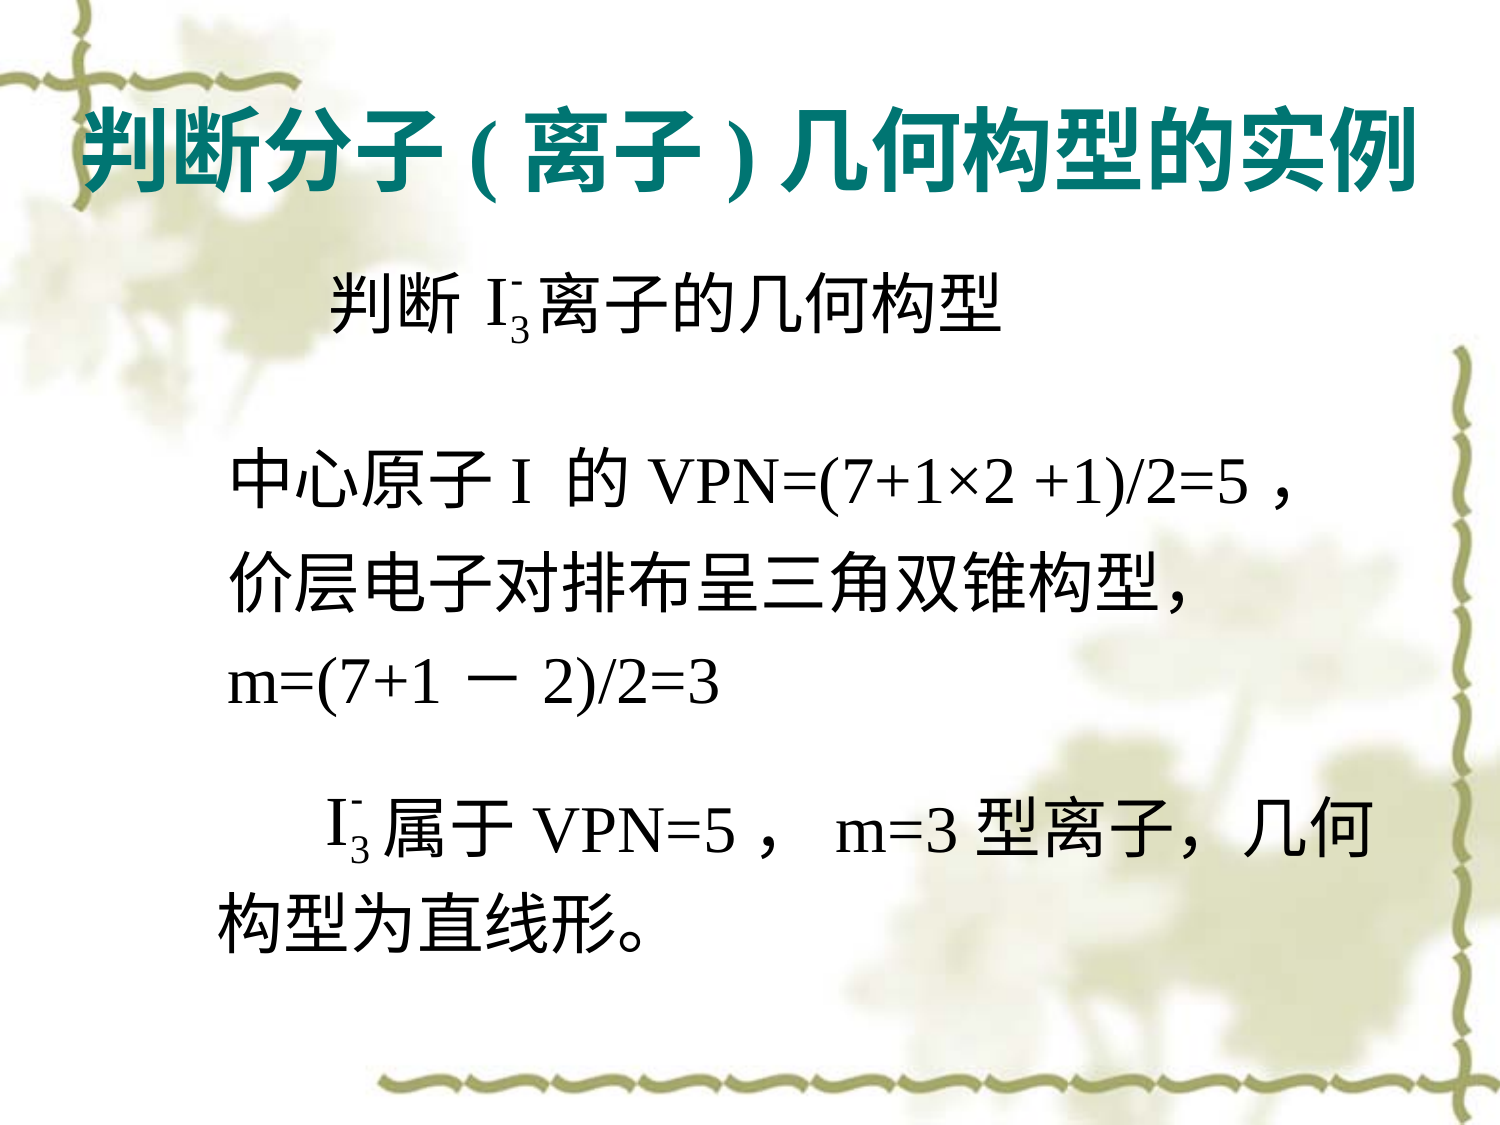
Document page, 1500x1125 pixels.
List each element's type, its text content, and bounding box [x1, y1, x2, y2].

picture [0, 0, 1500, 1125]
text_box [201, 762, 1403, 972]
text_box 中心原子I 的VPN=(7+1×2 +1)/2=5， 价层电子对排布呈三角双锥构型， m=(7+1－2)/2=3 [212, 413, 1425, 725]
title 判断分子(离子)几何构型的实例 [49, 100, 1451, 195]
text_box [314, 248, 1340, 361]
